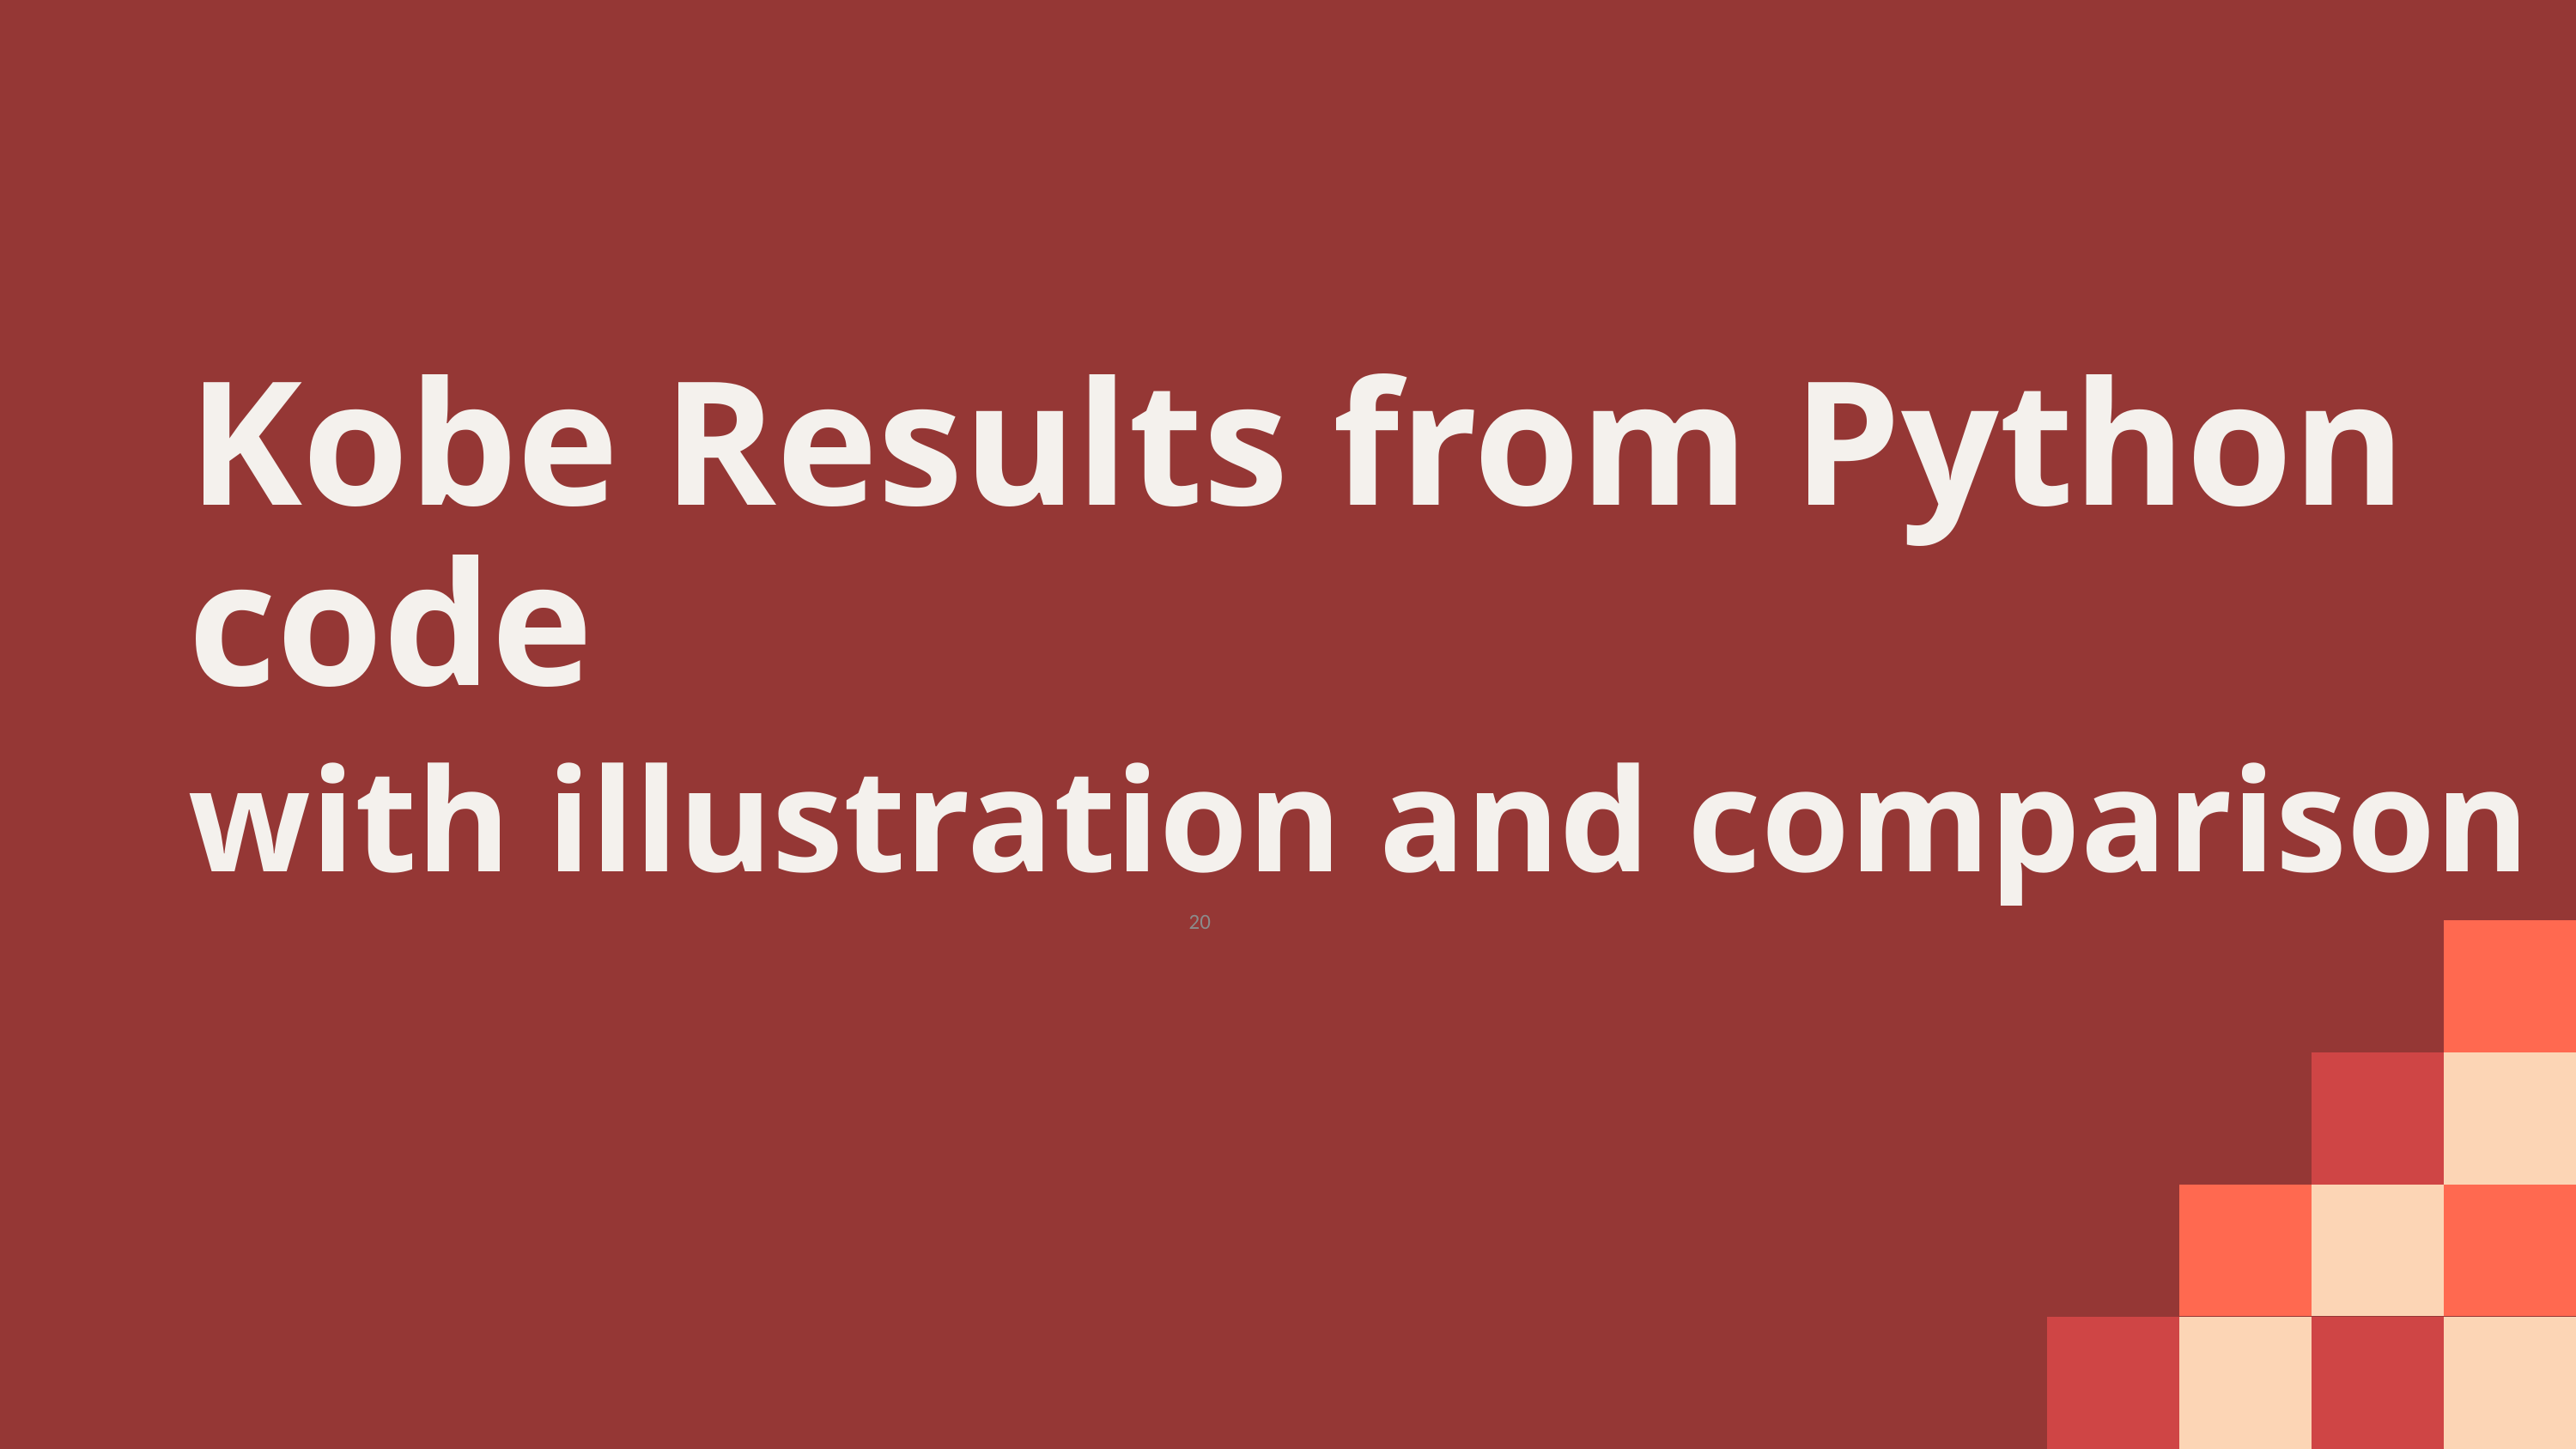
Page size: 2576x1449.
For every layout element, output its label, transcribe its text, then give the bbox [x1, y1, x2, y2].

text_box Kobe Results from Python code with illustration and comparison [188, 359, 2533, 900]
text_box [2046, 919, 2576, 1449]
slide_number 20 [922, 894, 1224, 947]
